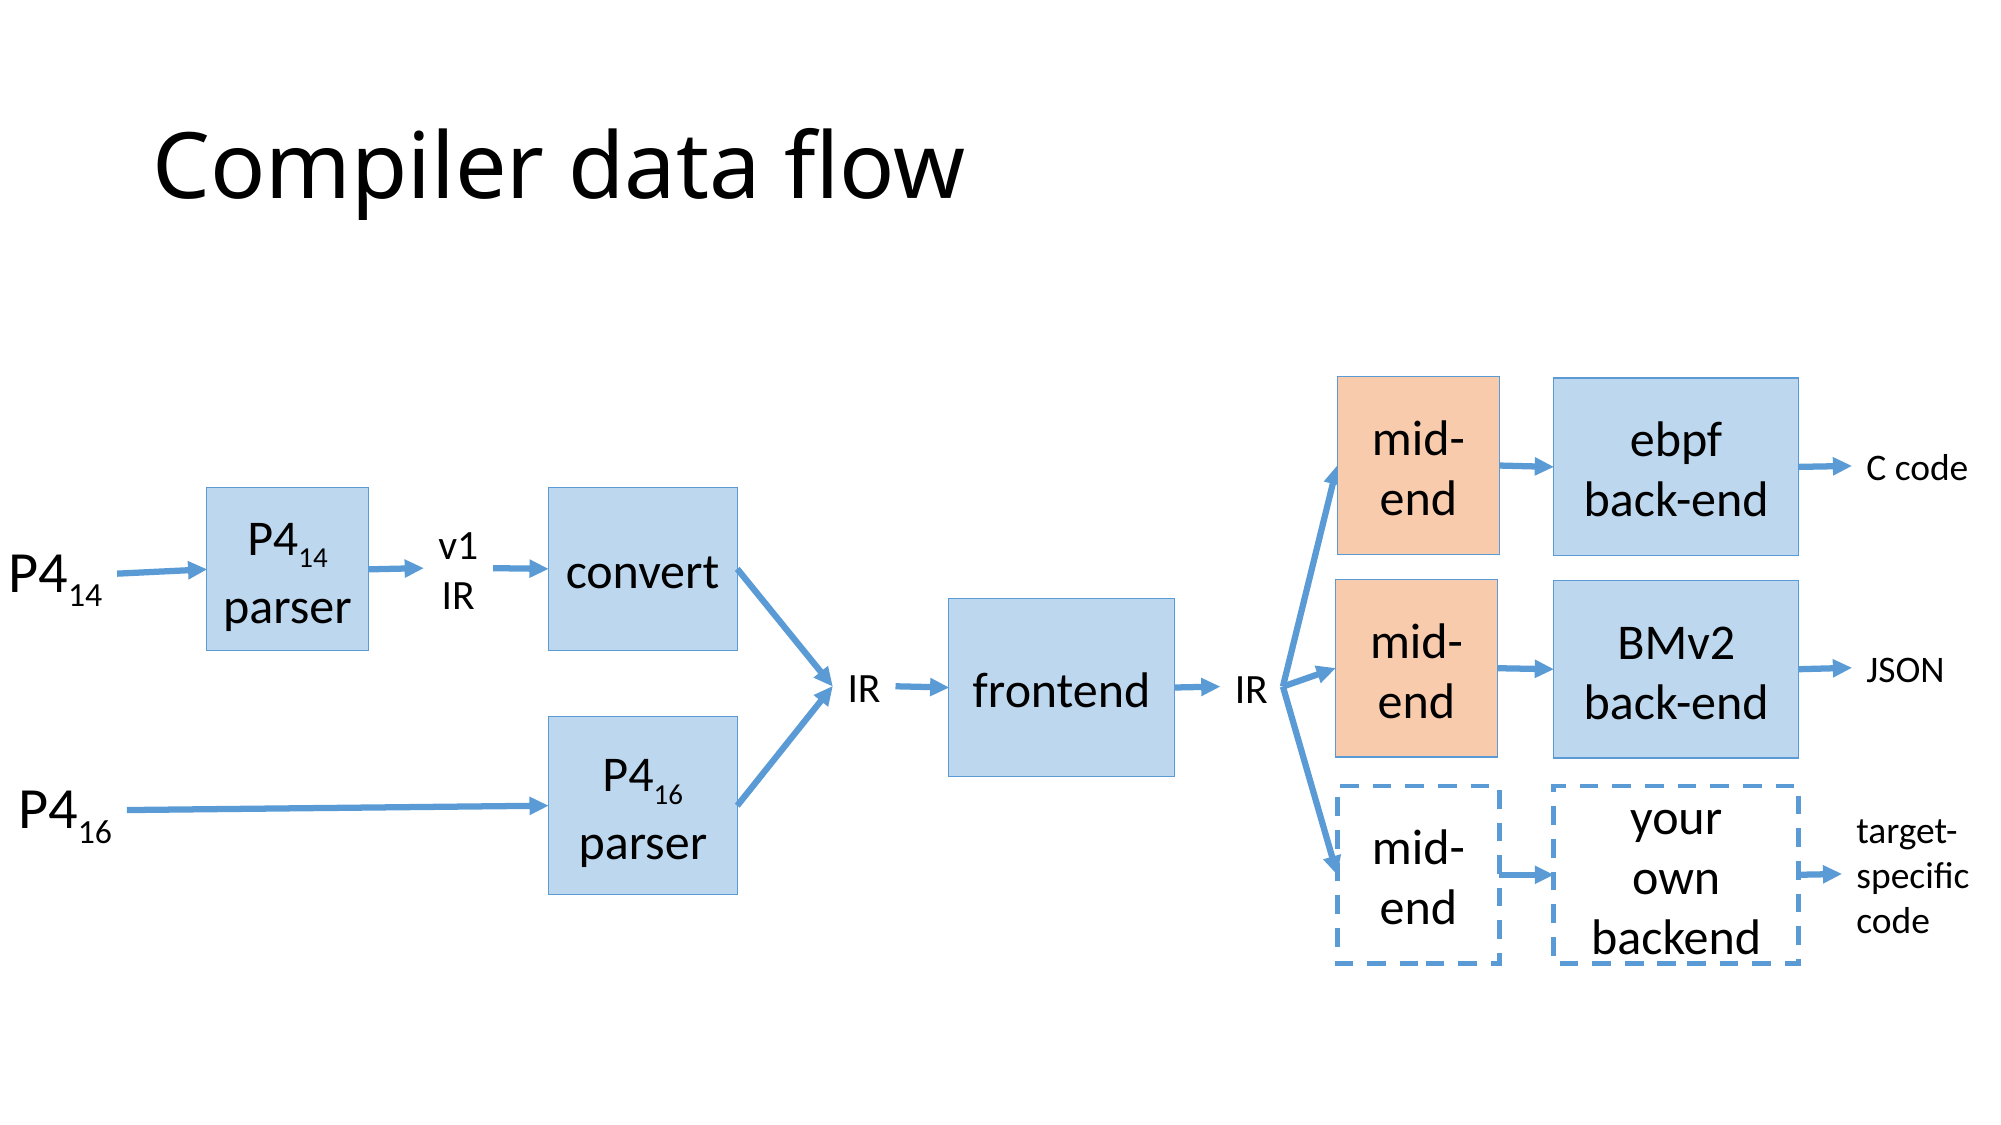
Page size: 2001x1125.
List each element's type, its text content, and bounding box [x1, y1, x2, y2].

text_box v1 IR [423, 510, 494, 626]
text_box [1283, 668, 1336, 687]
text_box convert [548, 487, 738, 651]
text_box BMv2 back-end [1553, 580, 1799, 759]
text_box P416 [3, 762, 127, 858]
text_box mid- end [1337, 785, 1500, 964]
text_box JSON [1851, 637, 1961, 698]
title Compiler data flow [137, 59, 1863, 278]
text_box C code [1851, 435, 1986, 496]
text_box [737, 568, 833, 687]
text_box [737, 687, 833, 806]
text_box mid- end [1338, 579, 1498, 758]
text_box IR [833, 653, 896, 719]
text_box P414 [0, 526, 118, 621]
text_box target- specific code [1841, 799, 1985, 949]
text_box IR [1219, 654, 1283, 719]
text_box your own backend [1553, 785, 1799, 964]
text_box ebpf back-end [1553, 377, 1799, 556]
text_box mid- end [1337, 376, 1500, 555]
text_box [1283, 465, 1338, 686]
text_box P414 parser [206, 487, 369, 651]
text_box P416 parser [548, 716, 738, 895]
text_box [1283, 686, 1338, 875]
text_box frontend [948, 598, 1175, 777]
